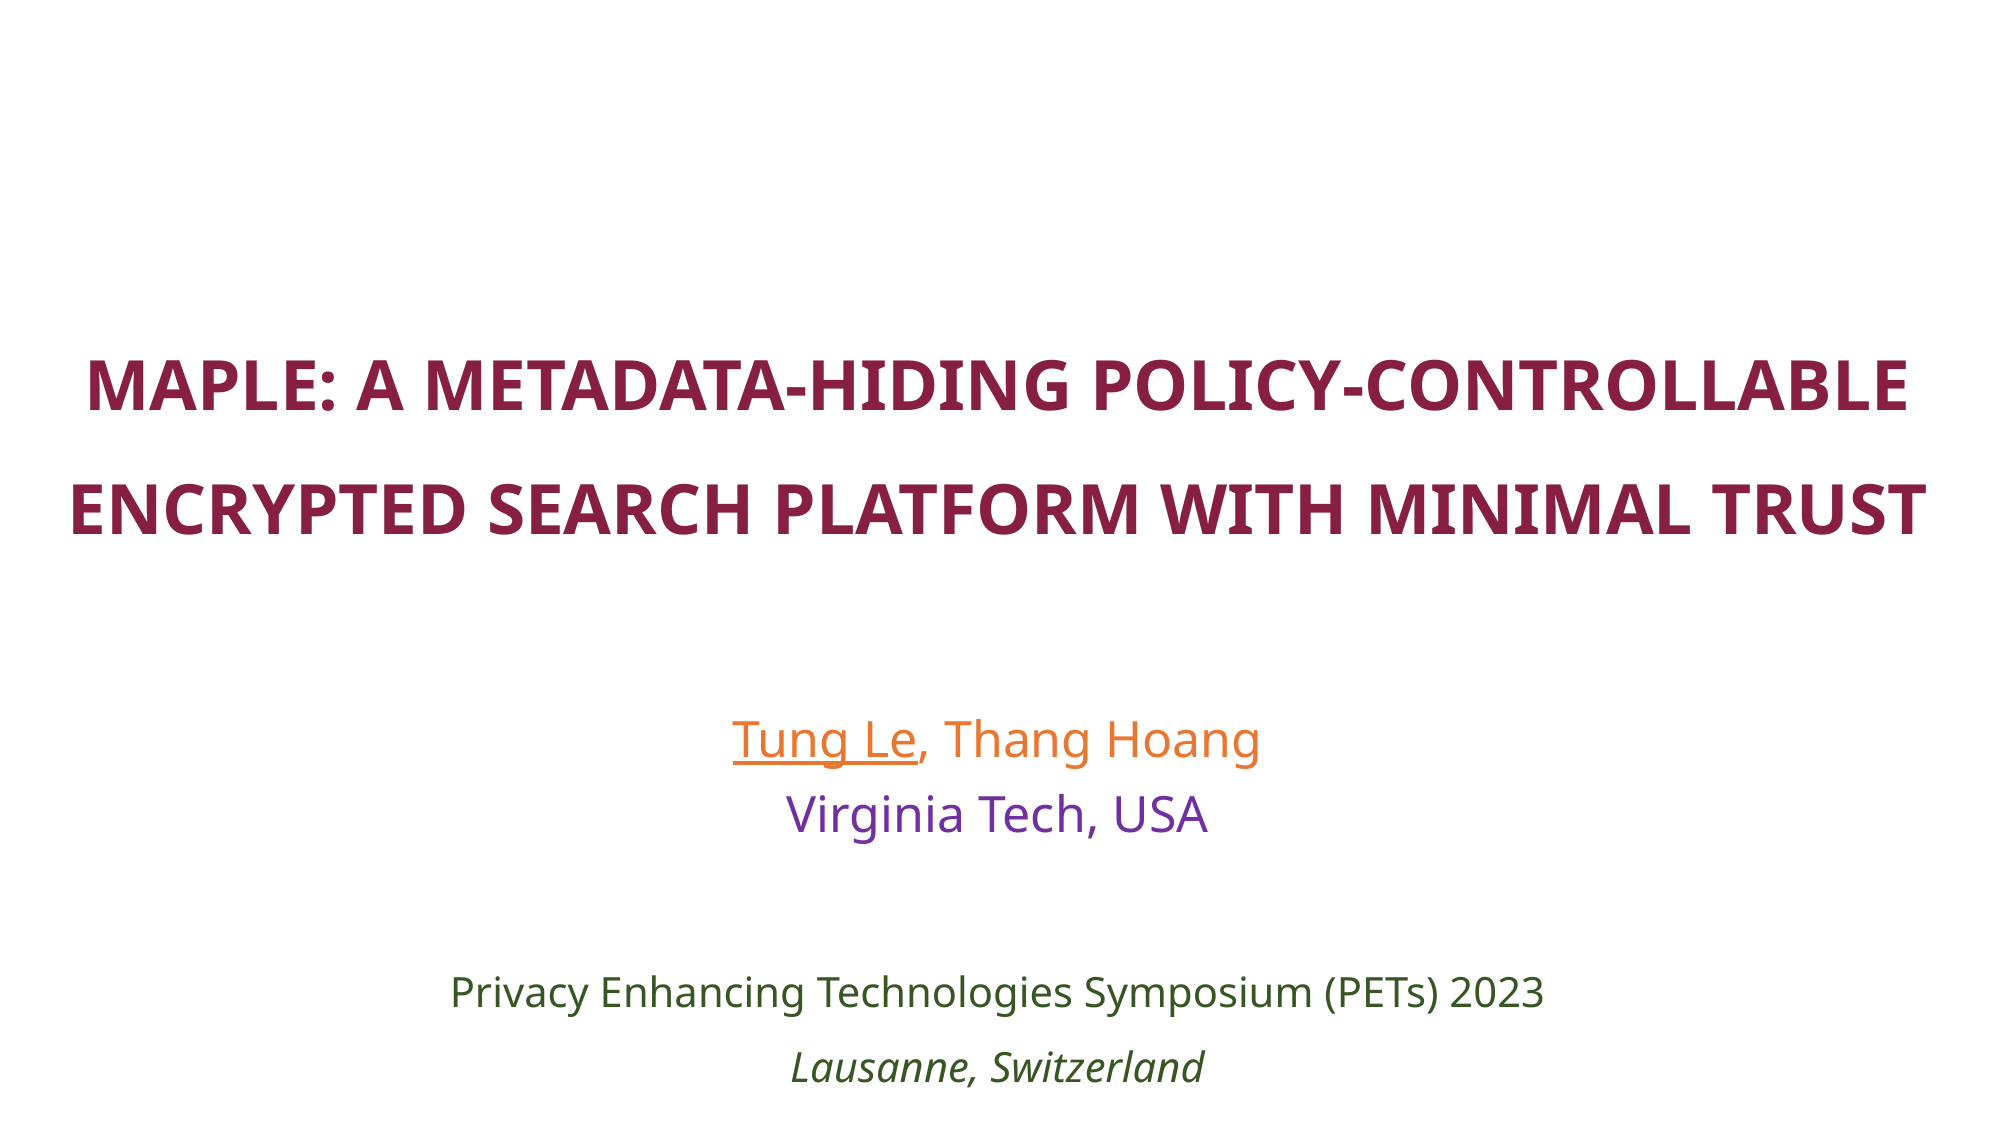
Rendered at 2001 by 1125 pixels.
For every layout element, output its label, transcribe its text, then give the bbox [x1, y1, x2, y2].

title MAPLE: A METADATA-HIDING POLICY-CONTROLLABLE ENCRYPTED SEARCH PLATFORM WITH MINIMAL TRUST [48, 284, 1946, 557]
subtitle Tung Le, Thang Hoang Virginia Tech, USA [247, 625, 1748, 898]
text_box Privacy Enhancing Technologies Symposium (PETs) 2023 Lausanne, Switzerland [435, 933, 1561, 1098]
